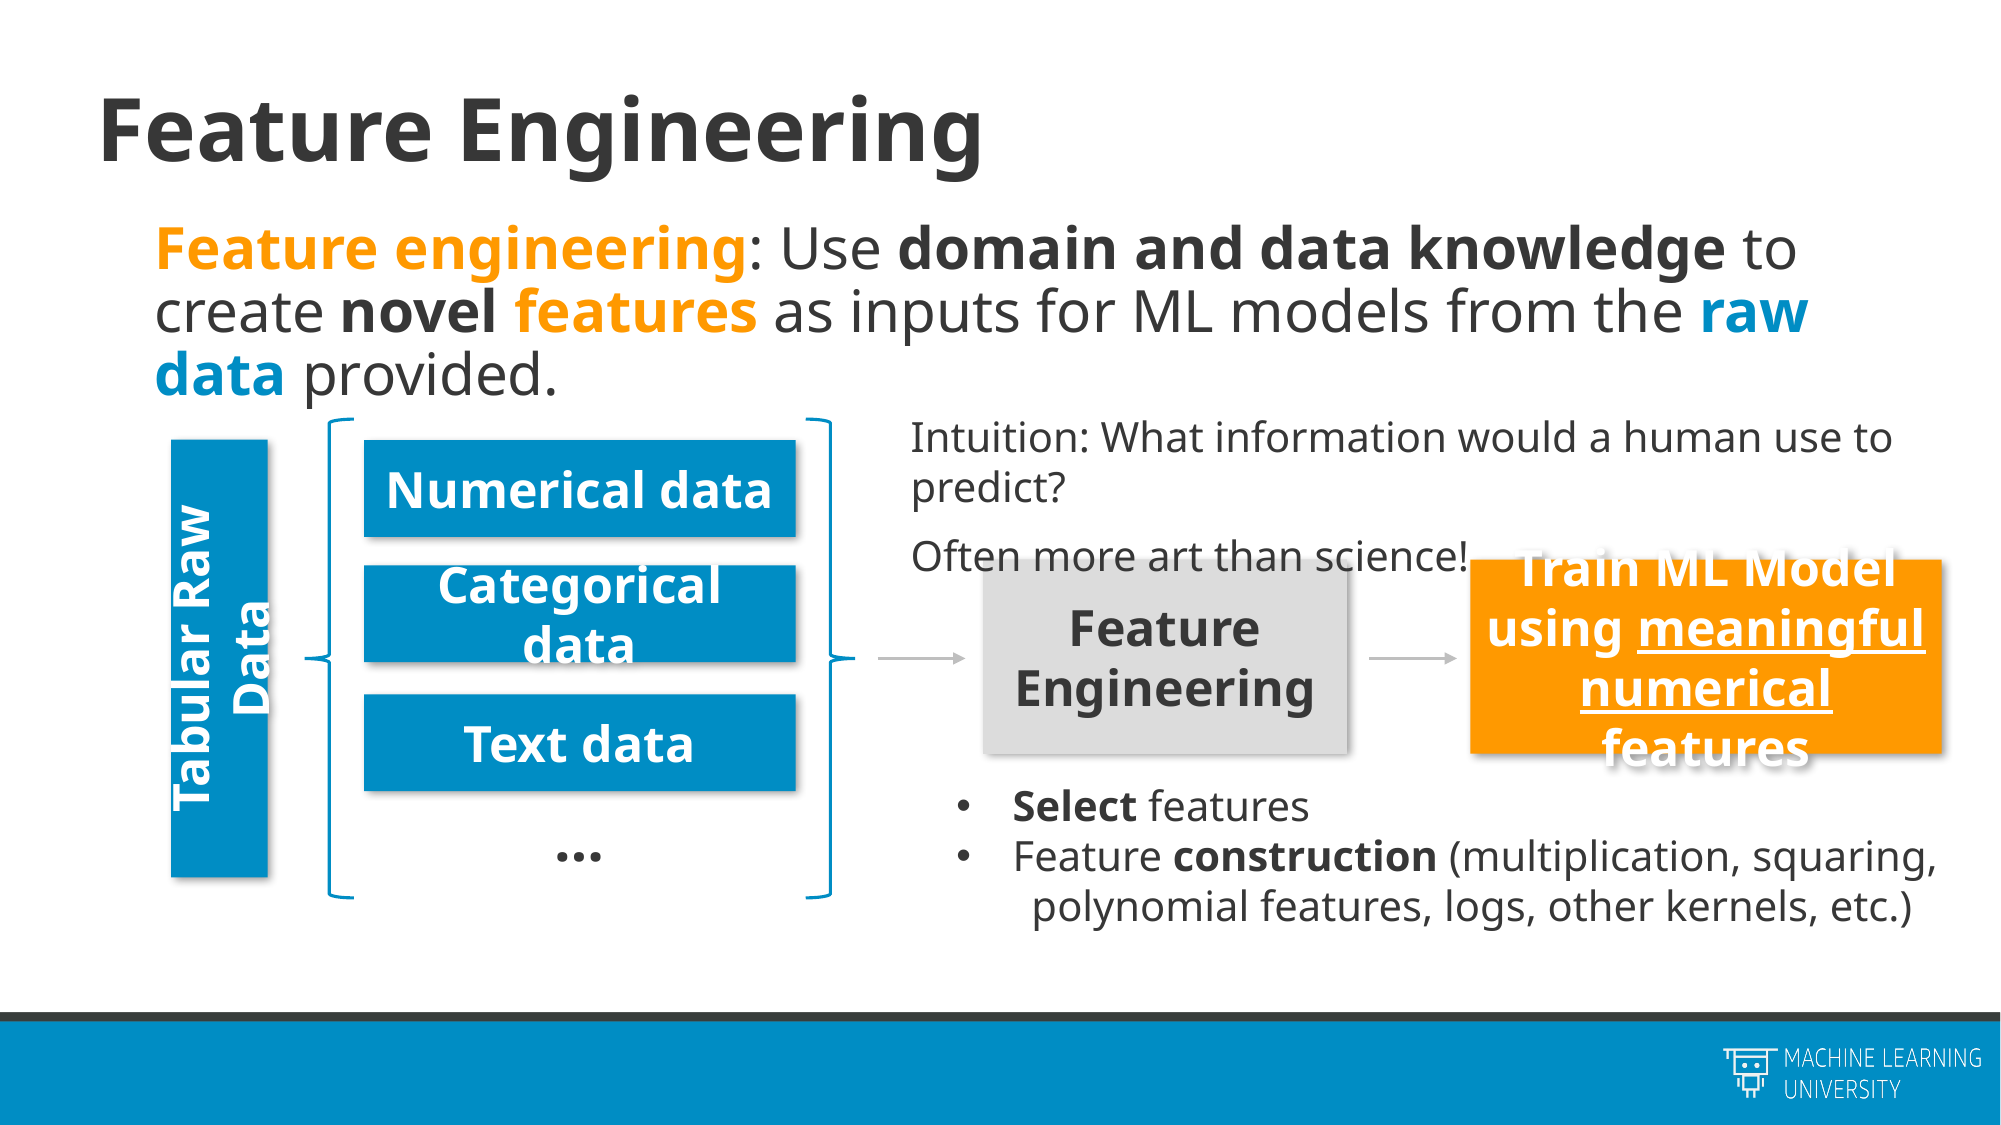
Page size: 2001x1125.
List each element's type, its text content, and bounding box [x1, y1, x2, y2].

text_box Select features Feature construction (multiplication, squaring, polynomial features, logs, other kernels, etc.) [941, 772, 1964, 988]
text_box Tabular Raw Data [170, 439, 269, 878]
text_box [805, 418, 856, 899]
picture [1724, 1049, 1777, 1097]
text_box Intuition: What information would a human use to predict? Often more art than science! [895, 403, 2000, 587]
list Feature engineering: Use domain and data knowledge to create novel features as inputs for ML models from the raw data provided. [139, 211, 1970, 1012]
text_box Feature Engineering [982, 587, 1348, 755]
text_box … [540, 795, 620, 881]
text_box [304, 418, 354, 899]
text_box Numerical data [363, 439, 797, 538]
text_box Train ML Model using meaningful numerical features [1469, 587, 1943, 755]
text_box Text data [363, 693, 797, 792]
title Feature Engineering [81, 78, 1807, 242]
text_box Categorical data [363, 564, 797, 663]
